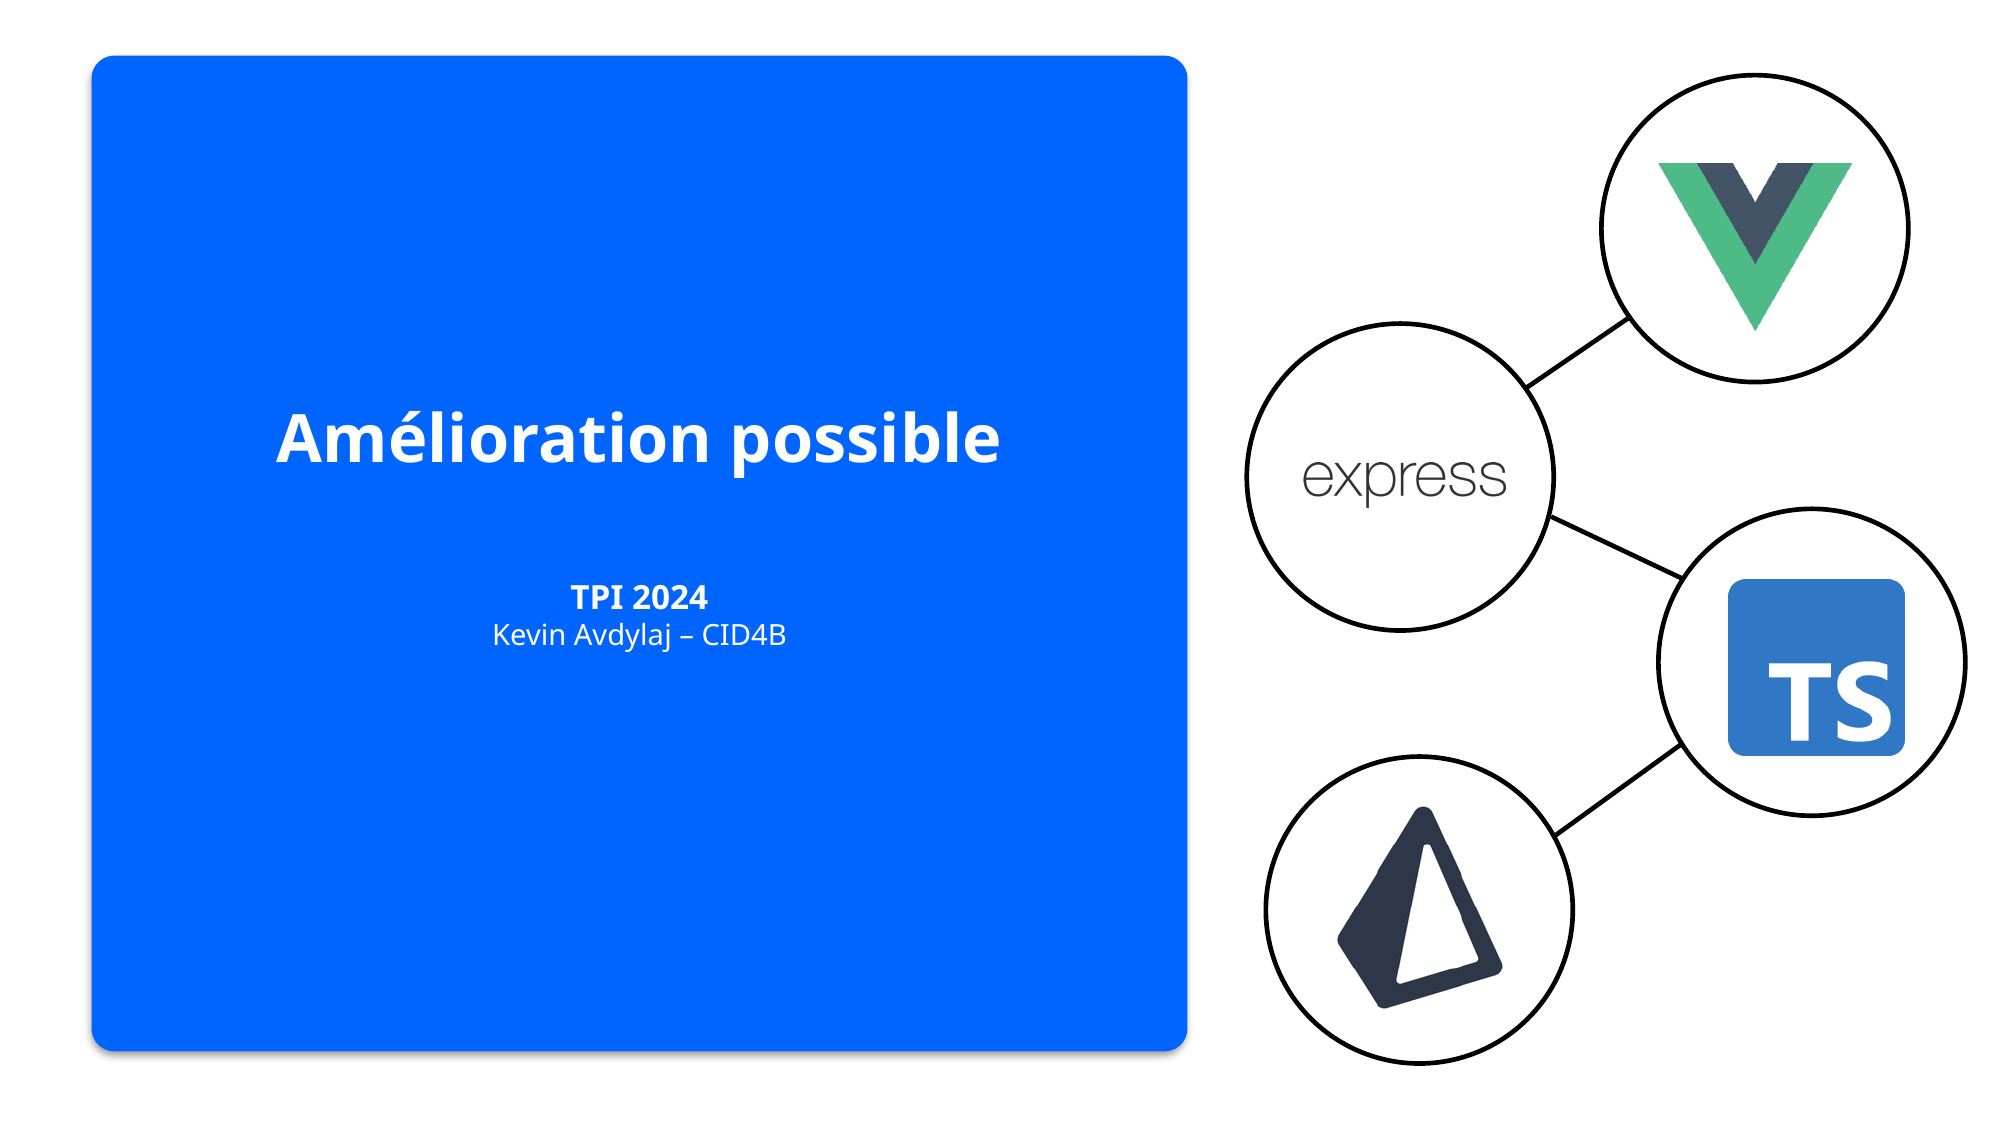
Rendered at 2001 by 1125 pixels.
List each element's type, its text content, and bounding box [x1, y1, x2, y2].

text_box [1545, 820, 1574, 1000]
text_box [1332, 755, 1506, 782]
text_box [1551, 516, 1684, 579]
picture [1643, 163, 1867, 331]
picture [1293, 782, 1546, 1032]
text_box [1657, 507, 1967, 817]
text_box Amélioration possible TPI 2024 Kevin Avdylaj – CID4B [90, 54, 1189, 1053]
text_box [1324, 1032, 1515, 1065]
text_box [1264, 821, 1293, 1000]
text_box [1600, 74, 1910, 384]
picture [1727, 579, 1905, 756]
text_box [1526, 316, 1632, 388]
picture [1289, 411, 1520, 553]
text_box [1245, 322, 1555, 632]
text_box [1553, 742, 1684, 837]
